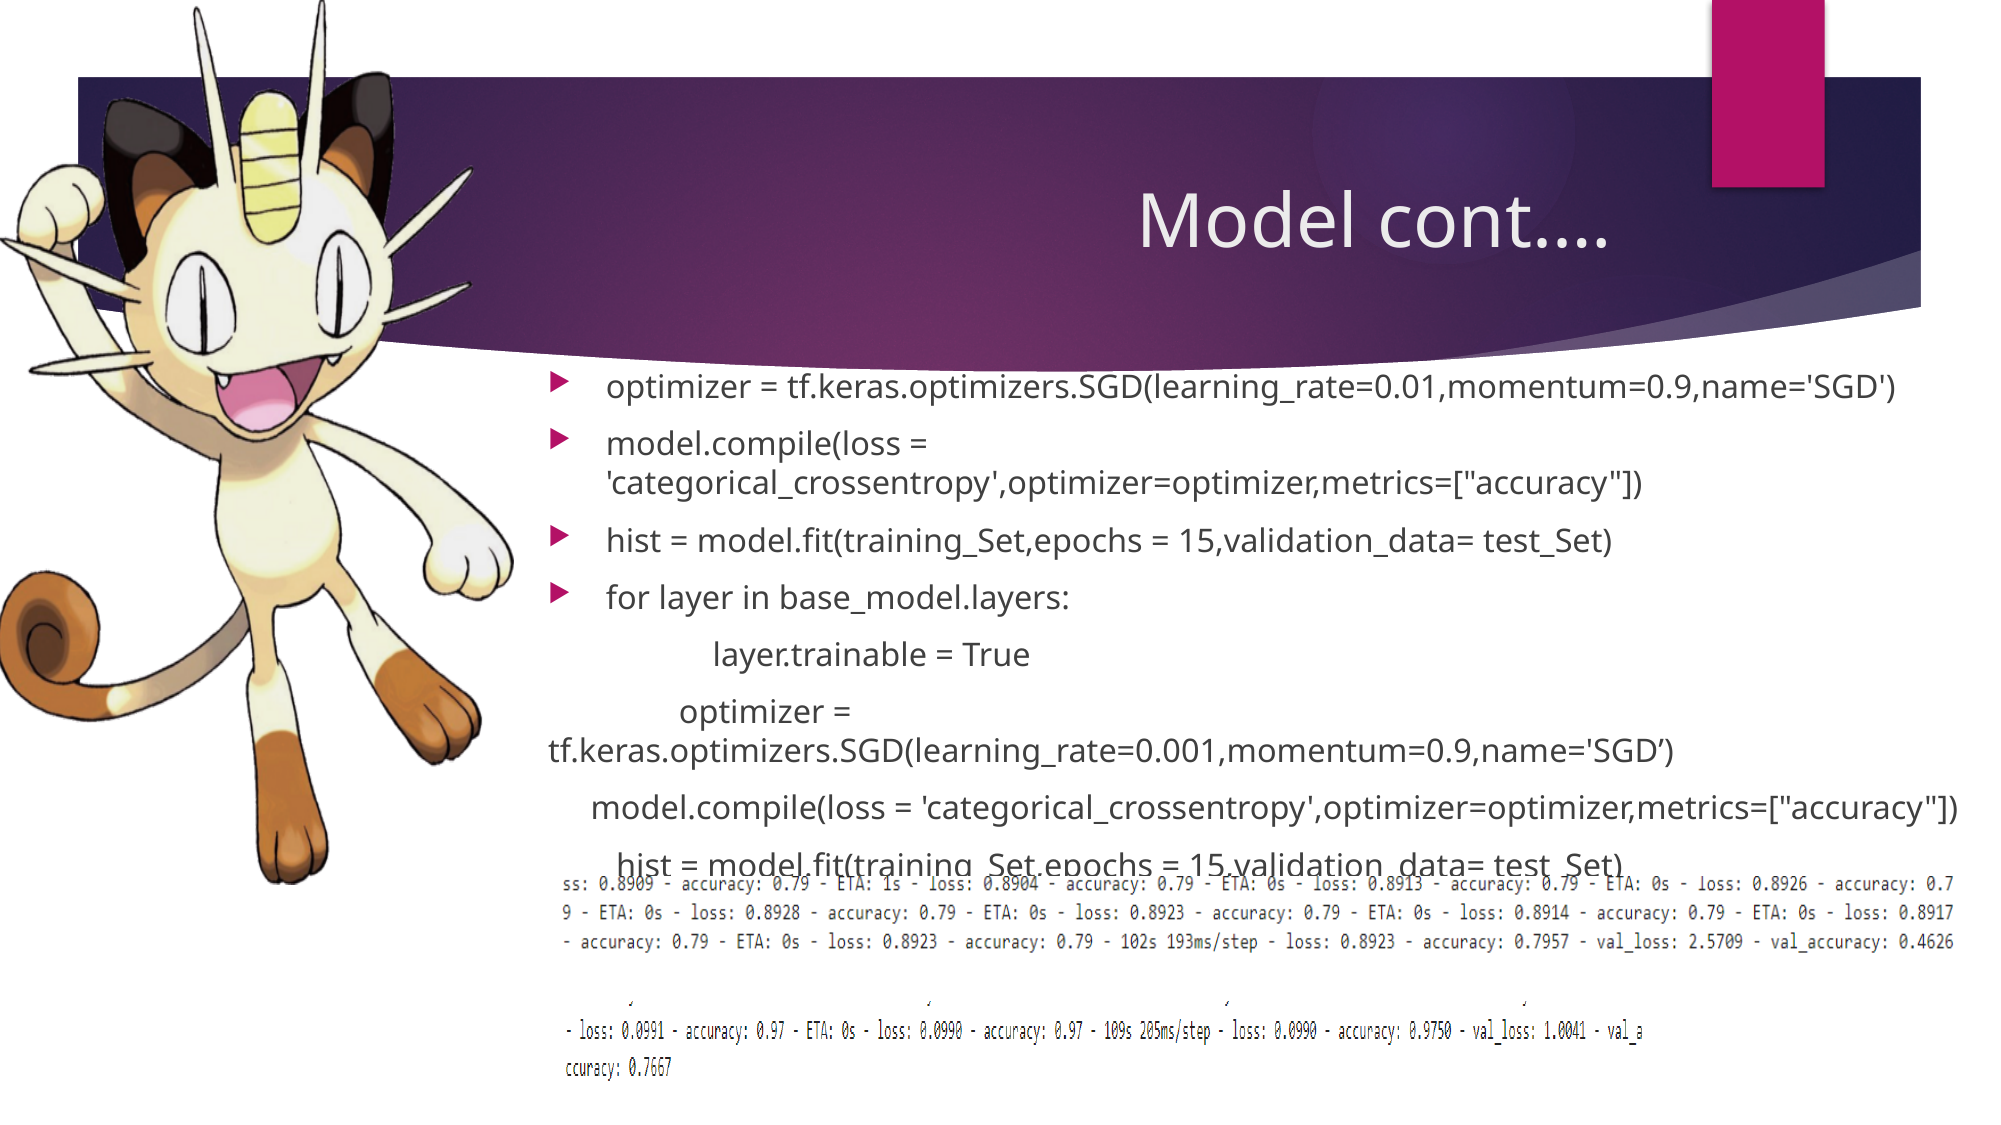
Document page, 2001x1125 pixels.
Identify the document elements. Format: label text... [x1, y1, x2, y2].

picture [552, 876, 1962, 966]
list optimizer = tf.keras.optimizers.SGD(learning_rate=0.01,momentum=0.9,name='SGD') model.compile(loss = 'categorical_crossentropy',optimizer=optimizer,metrics=["accuracy"]) hist = model.fit(training_Set,epochs = 15,validation_data= test_Set) for layer in base_model.layers: layer.trainable = True optimizer = tf.keras.optimizers.SGD(learning_rate=0.001,momentum=0.9,name='SGD’) model.compile(loss = 'categorical_crossentropy',optimizer=optimizer,metrics=["accuracy"]) hist = model.fit(training_Set,epochs = 15,validation_data= test_Set) [533, 358, 1981, 919]
title Model cont.… [520, 159, 1627, 276]
picture [0, 0, 514, 886]
picture [552, 1001, 1649, 1091]
